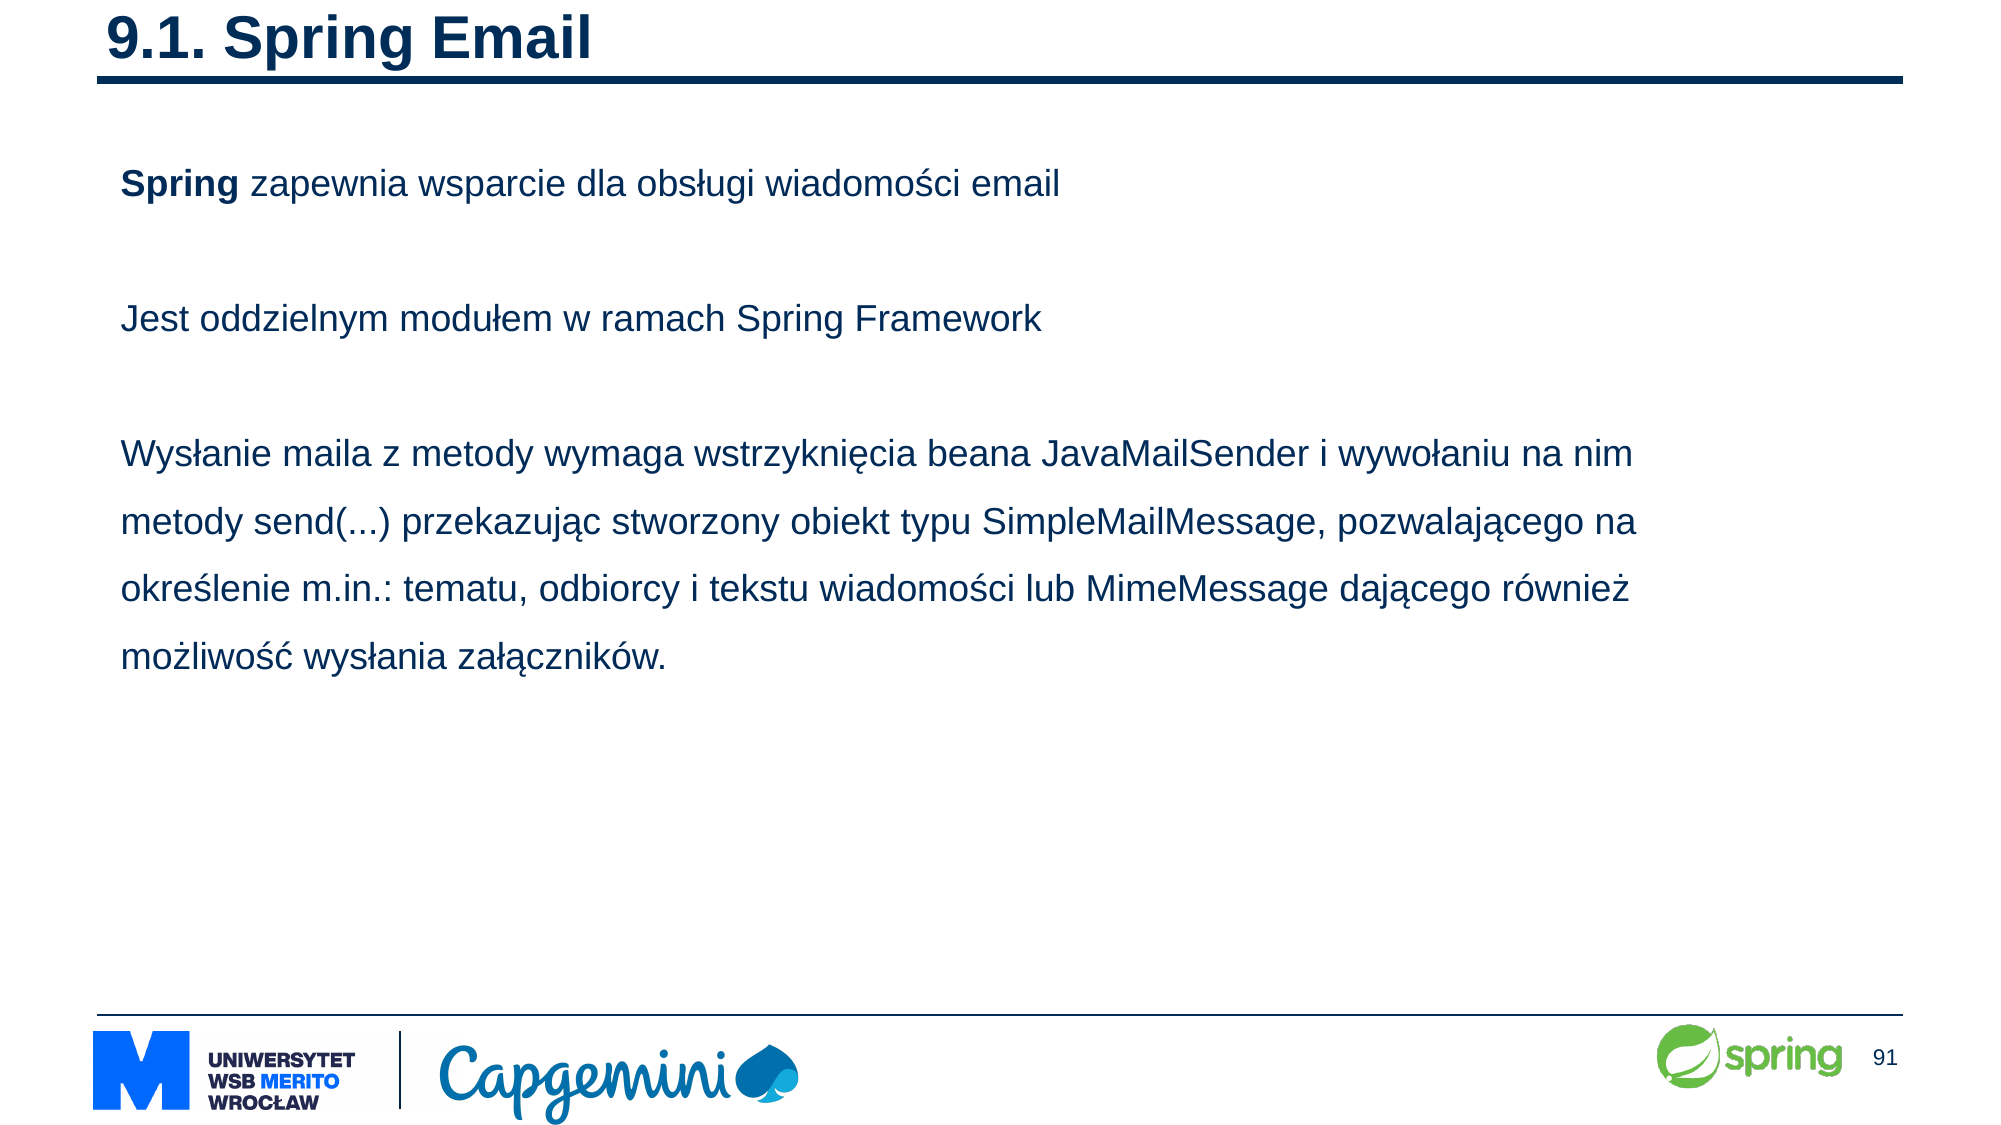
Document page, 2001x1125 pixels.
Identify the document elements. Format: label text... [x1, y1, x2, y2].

picture [93, 1030, 399, 1110]
picture [401, 962, 813, 1125]
text_box Spring zapewnia wsparcie dla obsługi wiadomości email Jest oddzielnym modułem w ramach Spring Framework Wysłanie maila z metody wymaga wstrzyknięcia beana JavaMailSender i wywołaniu na nim metody send(...) przekazując stworzony obiekt typu SimpleMailMessage, pozwalającego na określenie m.in.: tematu, odbiorcy i tekstu wiadomości lub MimeMessage dającego również możliwość wysłania załączników. [105, 129, 1662, 726]
slide_number 91 [1852, 1042, 1899, 1071]
title 9.1. Spring Email [105, 6, 1822, 80]
picture [1650, 1006, 1847, 1107]
